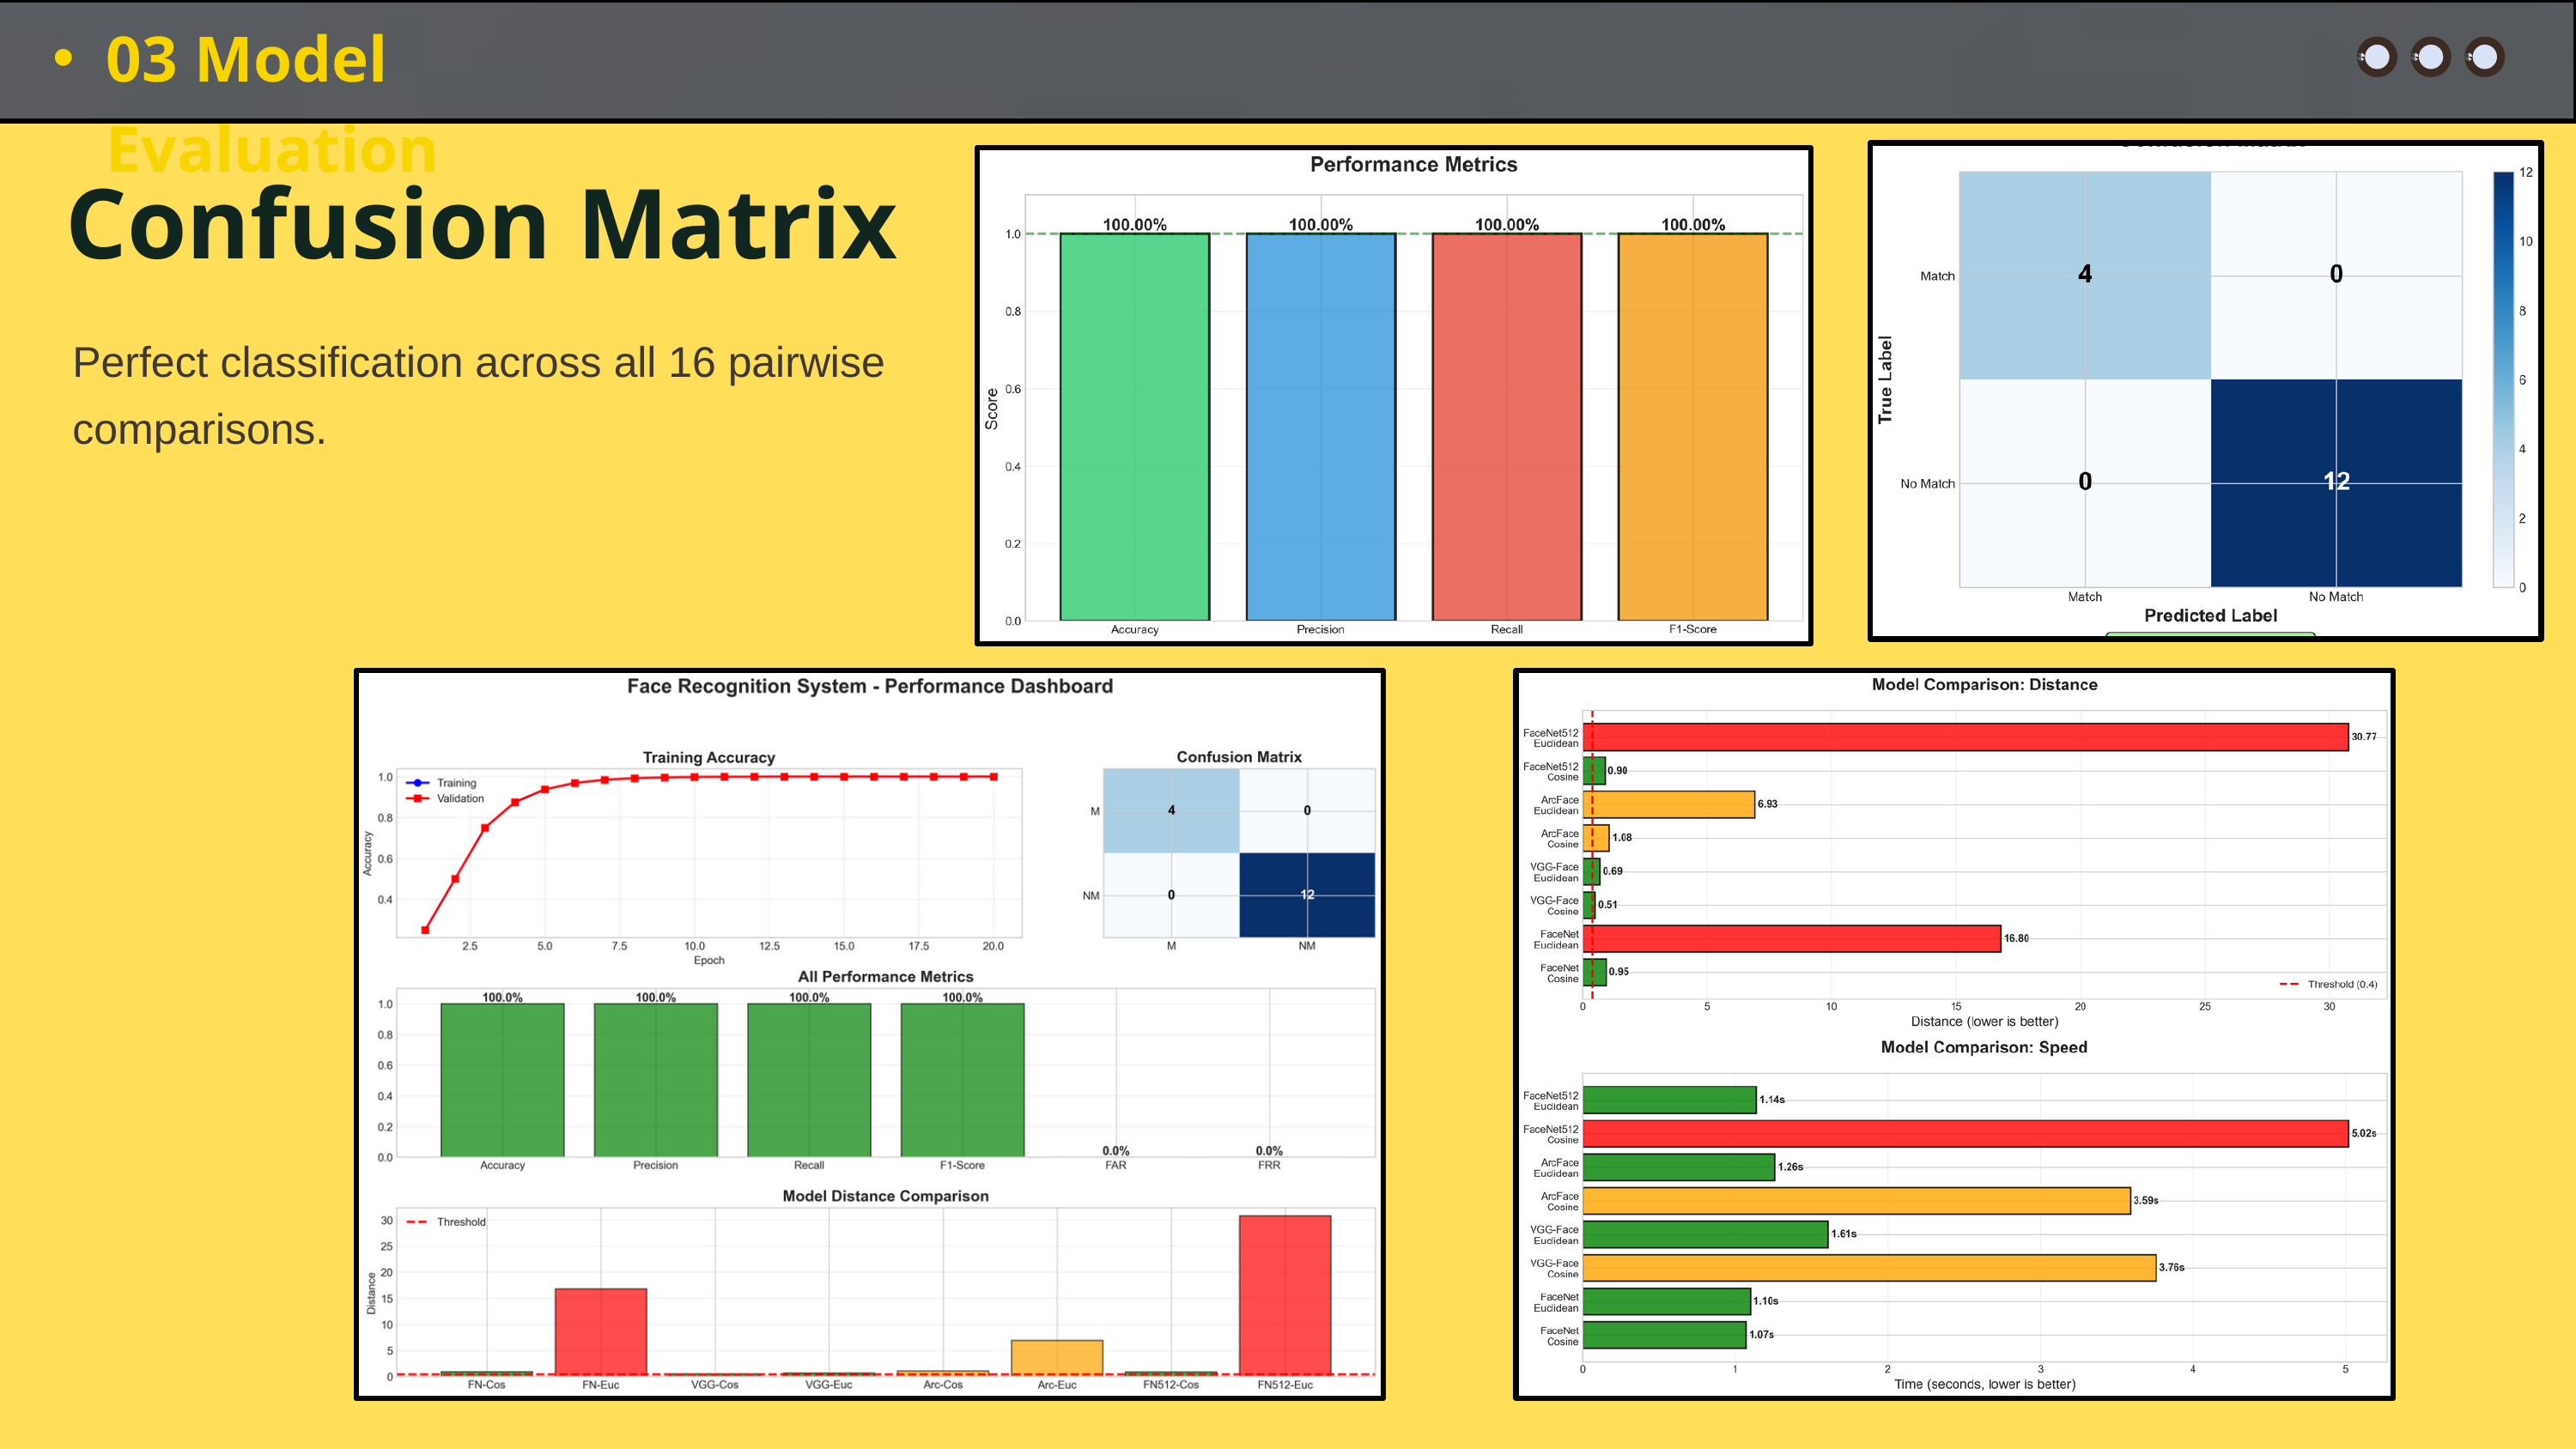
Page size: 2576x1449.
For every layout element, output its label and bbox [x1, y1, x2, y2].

text_box [46, 147, 918, 298]
text_box [72, 313, 918, 458]
text_box [2356, 36, 2506, 78]
text_box [0, 0, 2576, 1449]
